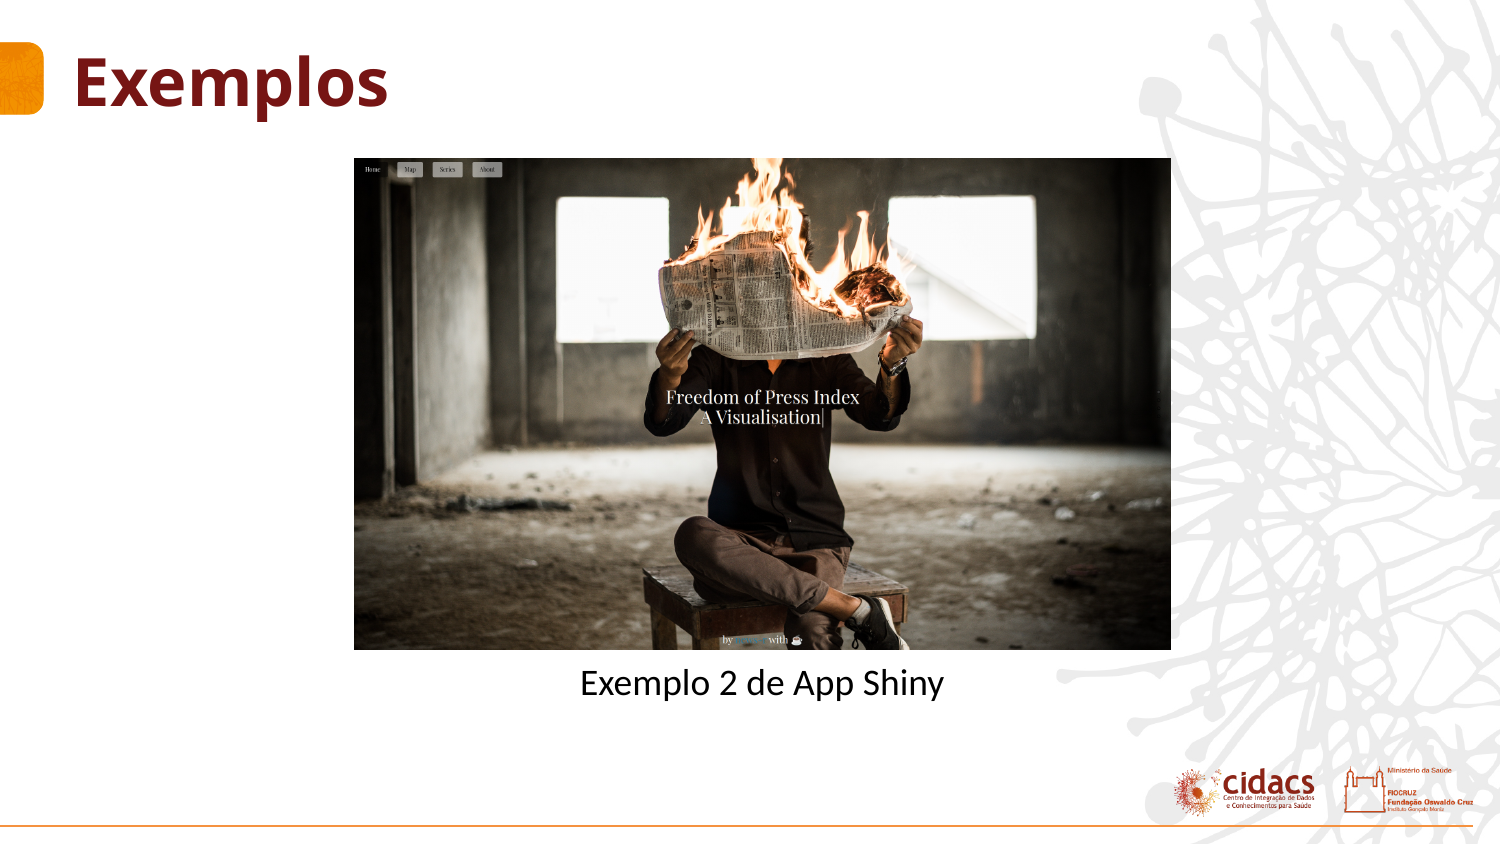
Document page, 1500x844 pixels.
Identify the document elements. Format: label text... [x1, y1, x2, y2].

text_box Exemplo 2 de App Shiny [56, 650, 1469, 734]
title Exemplos [57, 39, 1472, 121]
picture [0, 42, 44, 115]
picture [353, 0, 1500, 844]
